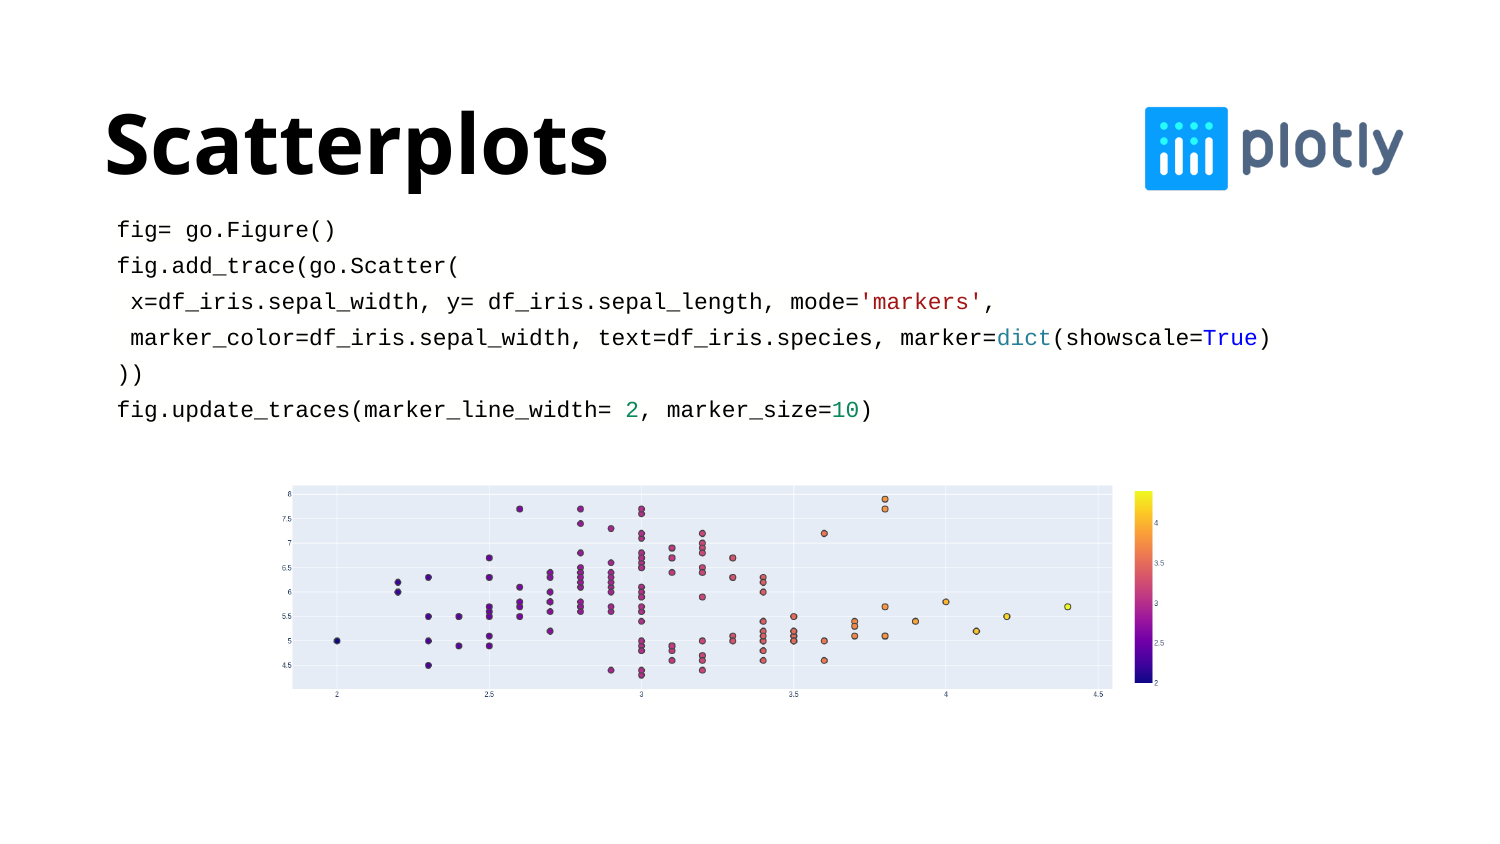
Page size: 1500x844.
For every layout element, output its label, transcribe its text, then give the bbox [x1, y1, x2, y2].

text_box fig= go.Figure() fig.add_trace(go.Scatter( x=df_iris.sepal_width, y= df_iris.sepal_length, mode='markers', marker_color=df_iris.sepal_width, text=df_iris.species, marker=dict(showscale=True) )) fig.update_traces(marker_line_width= 2, marker_size=10) [101, 198, 1399, 505]
text_box Scatterplots [89, 88, 1124, 208]
picture [244, 426, 1176, 736]
picture [1129, 76, 1419, 221]
